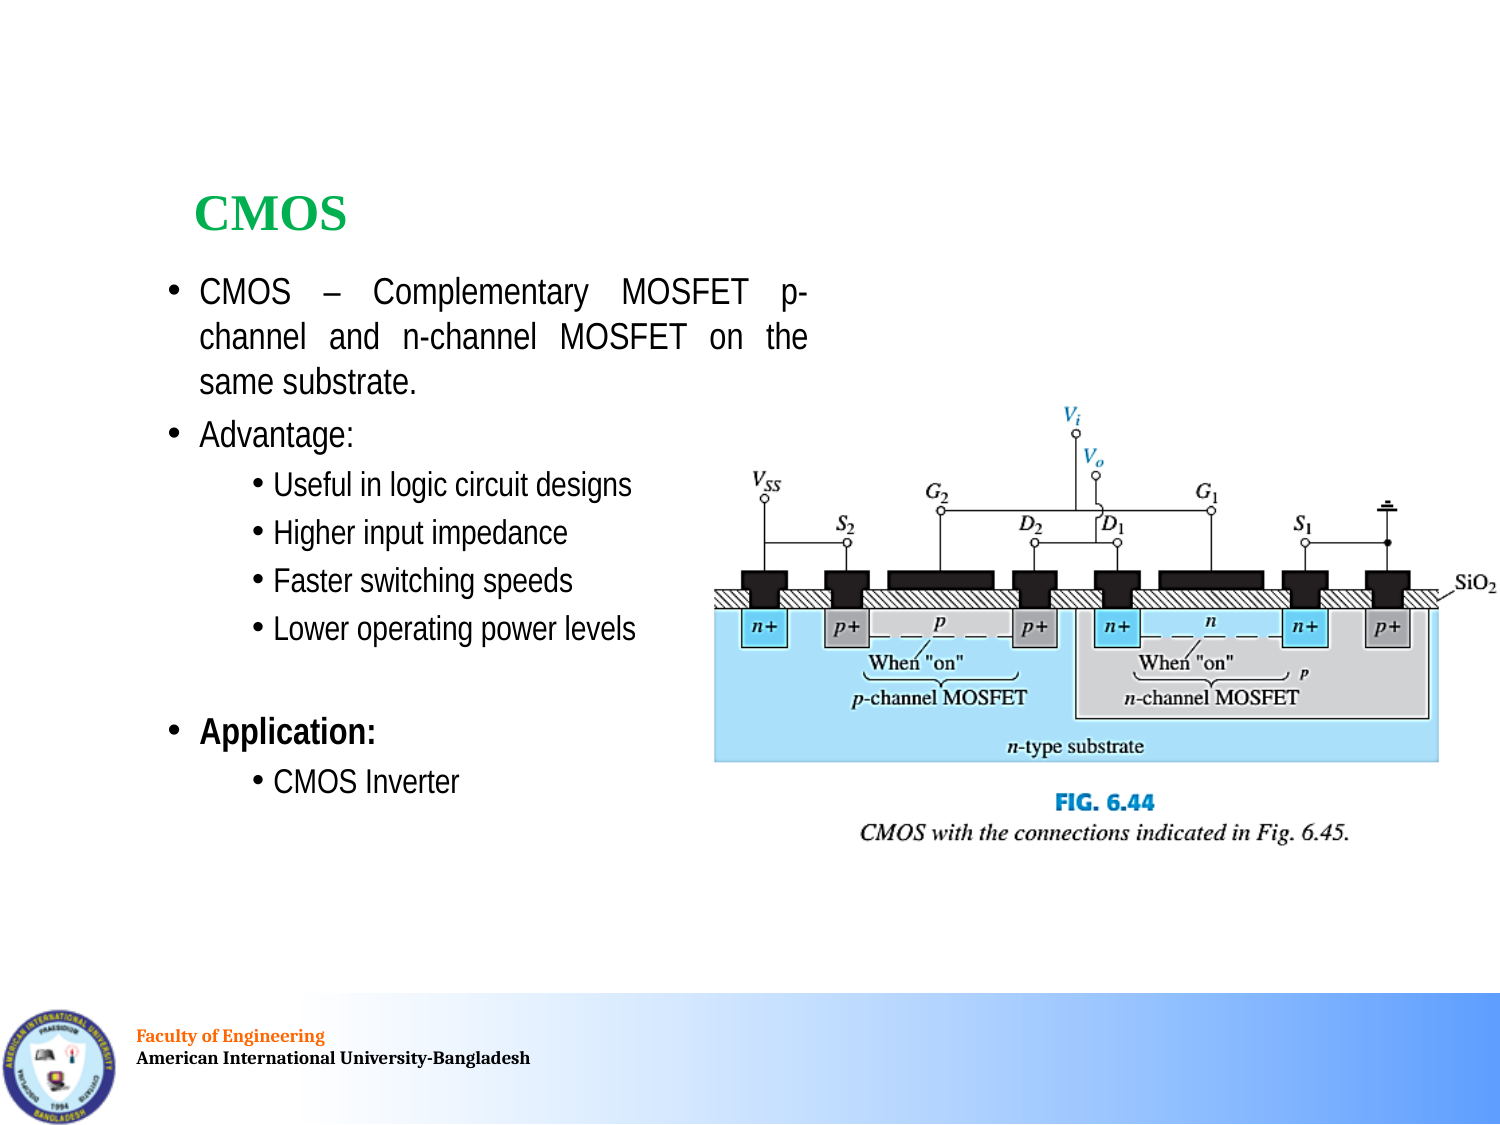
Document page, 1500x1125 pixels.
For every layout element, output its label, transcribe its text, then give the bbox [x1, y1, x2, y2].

picture [0, 1007, 119, 1125]
title CMOS [165, 159, 1385, 260]
picture [705, 396, 1498, 847]
list CMOS – Complementary MOSFET p-channel and n-channel MOSFET on the same substrate. Advantage: Useful in logic circuit designs Higher input impedance Faster switching speeds Lower operating power levels Application: CMOS Inverter [152, 259, 824, 930]
